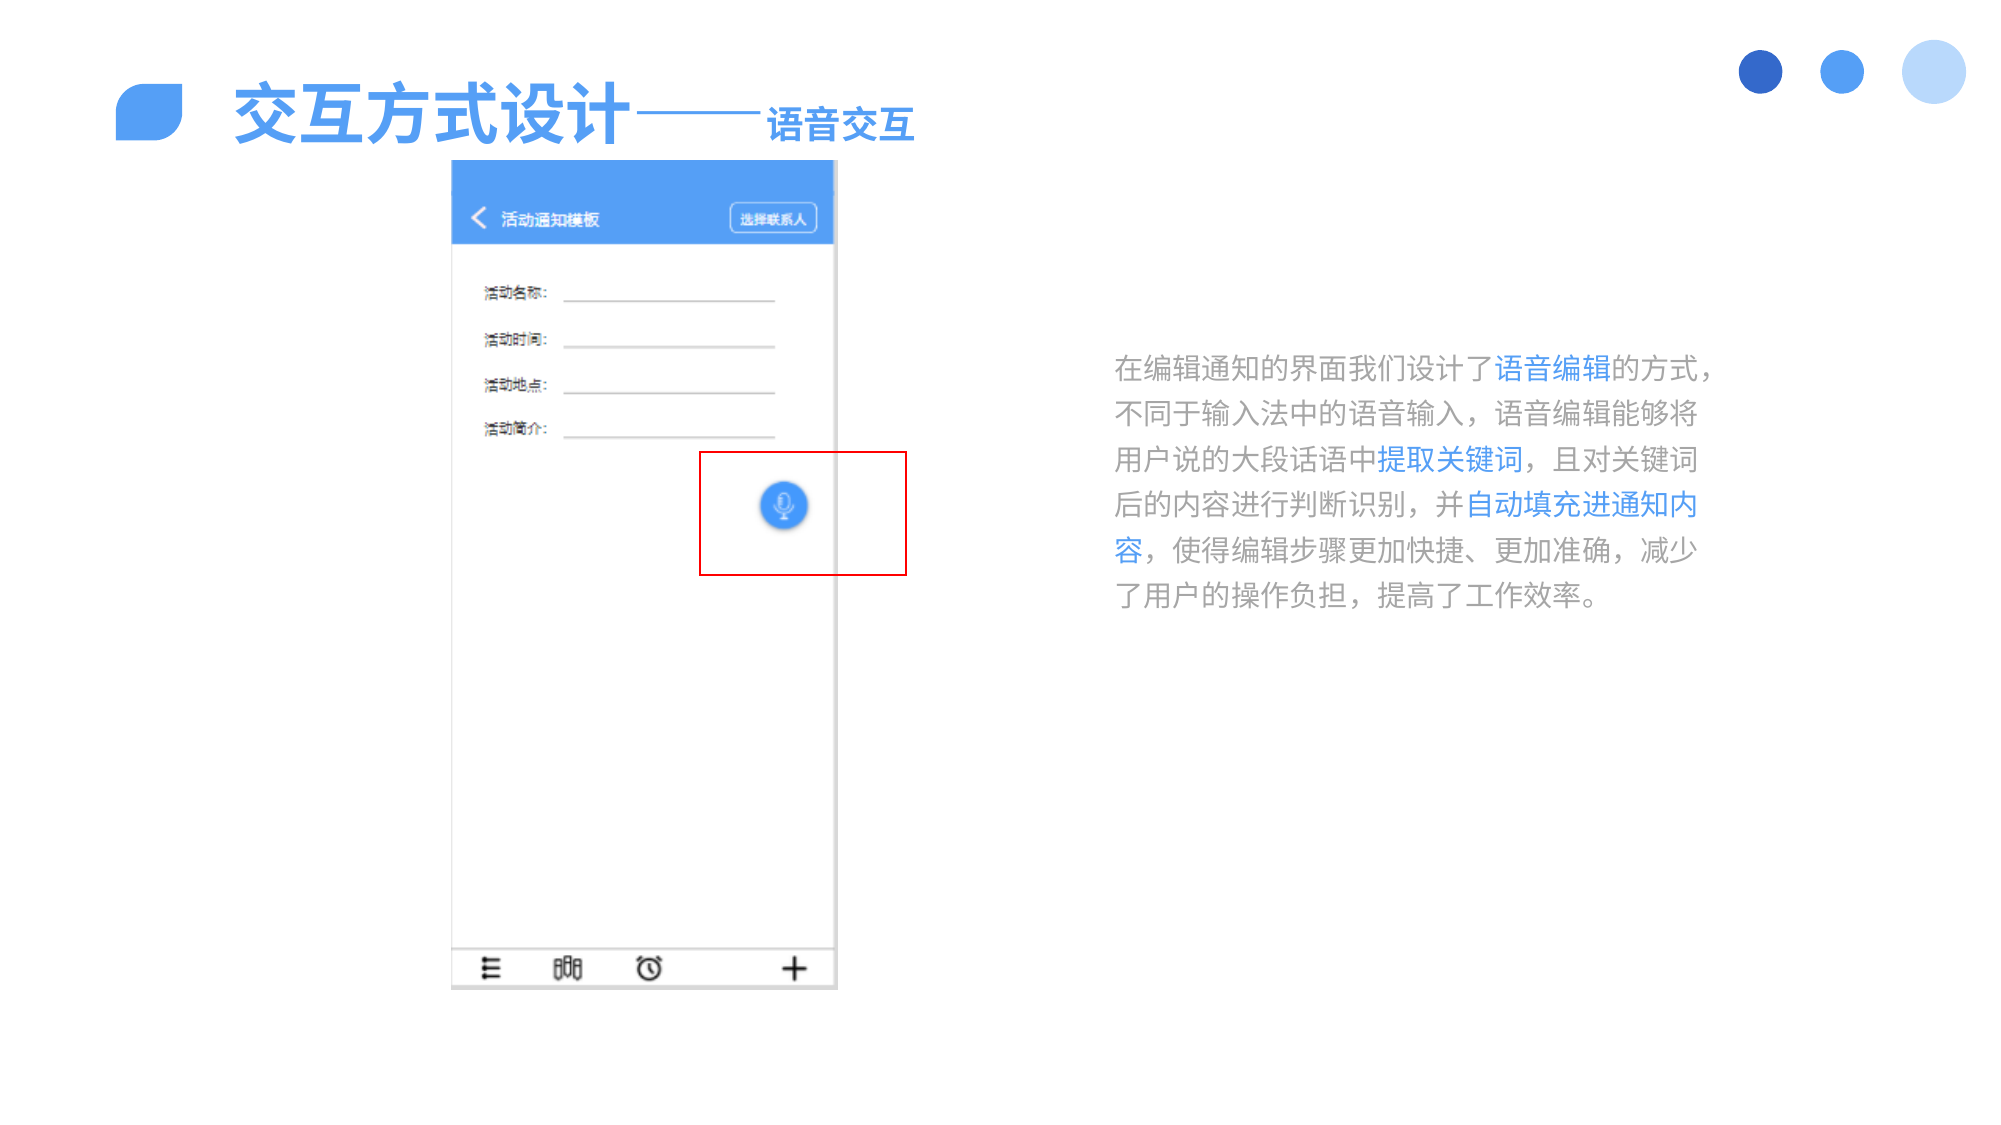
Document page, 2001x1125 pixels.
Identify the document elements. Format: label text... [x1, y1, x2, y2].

text_box 在编辑通知的界面我们设计了语音编辑的方式，不同于输入法中的语音输入，语音编辑能够将用户说的大段话语中提取关键词，且对关键词后的内容进行判断识别，并自动填充进通知内容，使得编辑步骤更加快捷、更加准确，减少了用户的操作负担，提高了工作效率。 [1099, 332, 1739, 620]
text_box [838, 451, 907, 576]
text_box [1737, 49, 1784, 95]
text_box [1819, 49, 1866, 95]
text_box [114, 82, 184, 142]
picture [451, 160, 838, 990]
text_box 交互方式设计——语音交互 [217, 64, 1072, 159]
text_box [1901, 38, 1968, 105]
